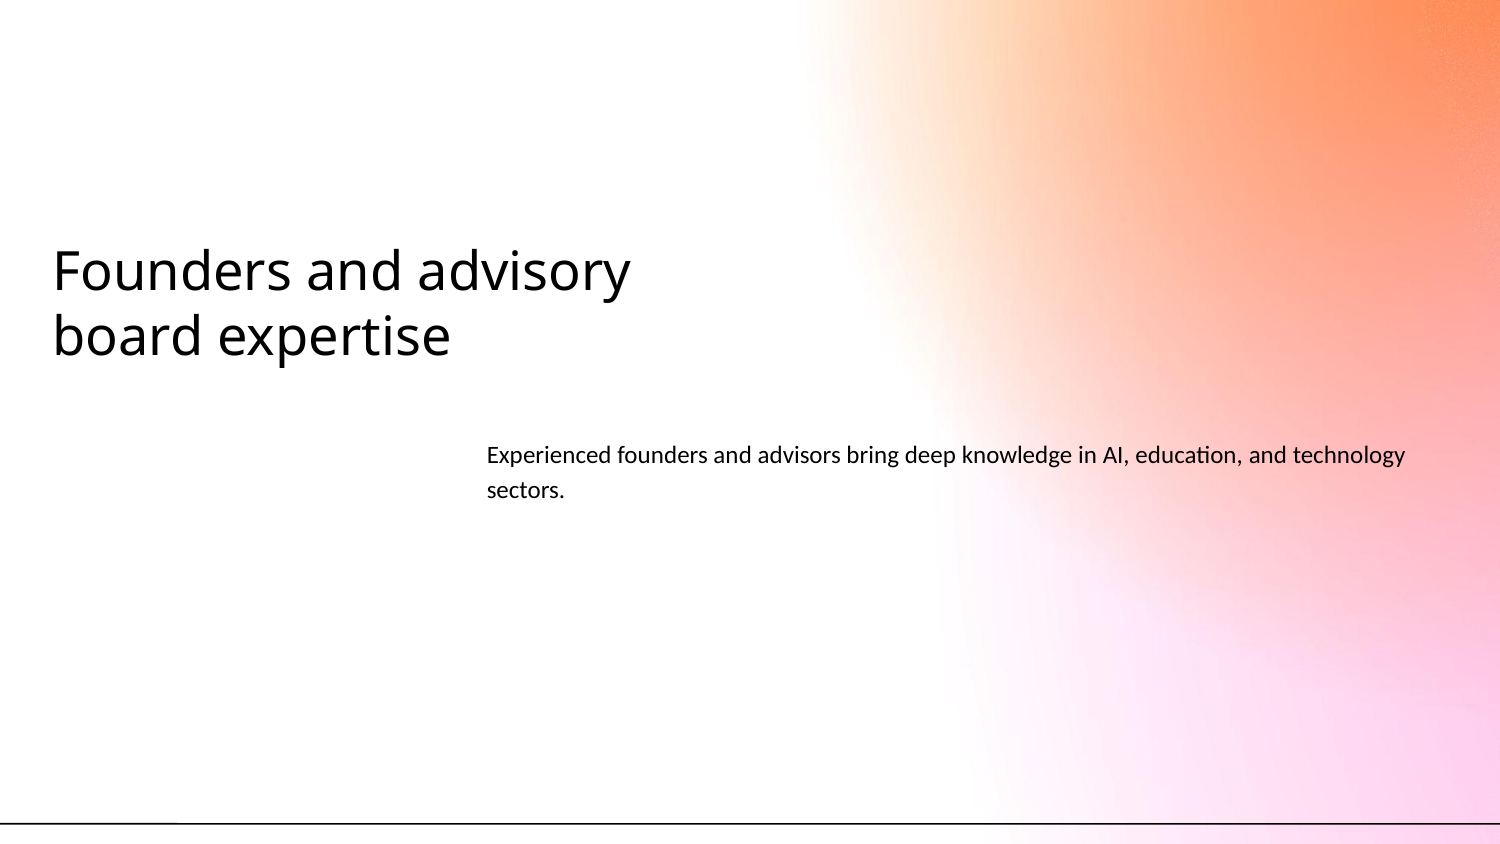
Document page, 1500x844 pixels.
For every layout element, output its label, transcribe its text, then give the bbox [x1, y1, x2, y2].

picture [0, 825, 1500, 844]
title Founders and advisory board expertise [37, 43, 744, 382]
subtitle Experienced founders and advisors bring deep knowledge in AI, education, and technology sectors. [471, 417, 1463, 755]
picture [0, 0, 1500, 823]
